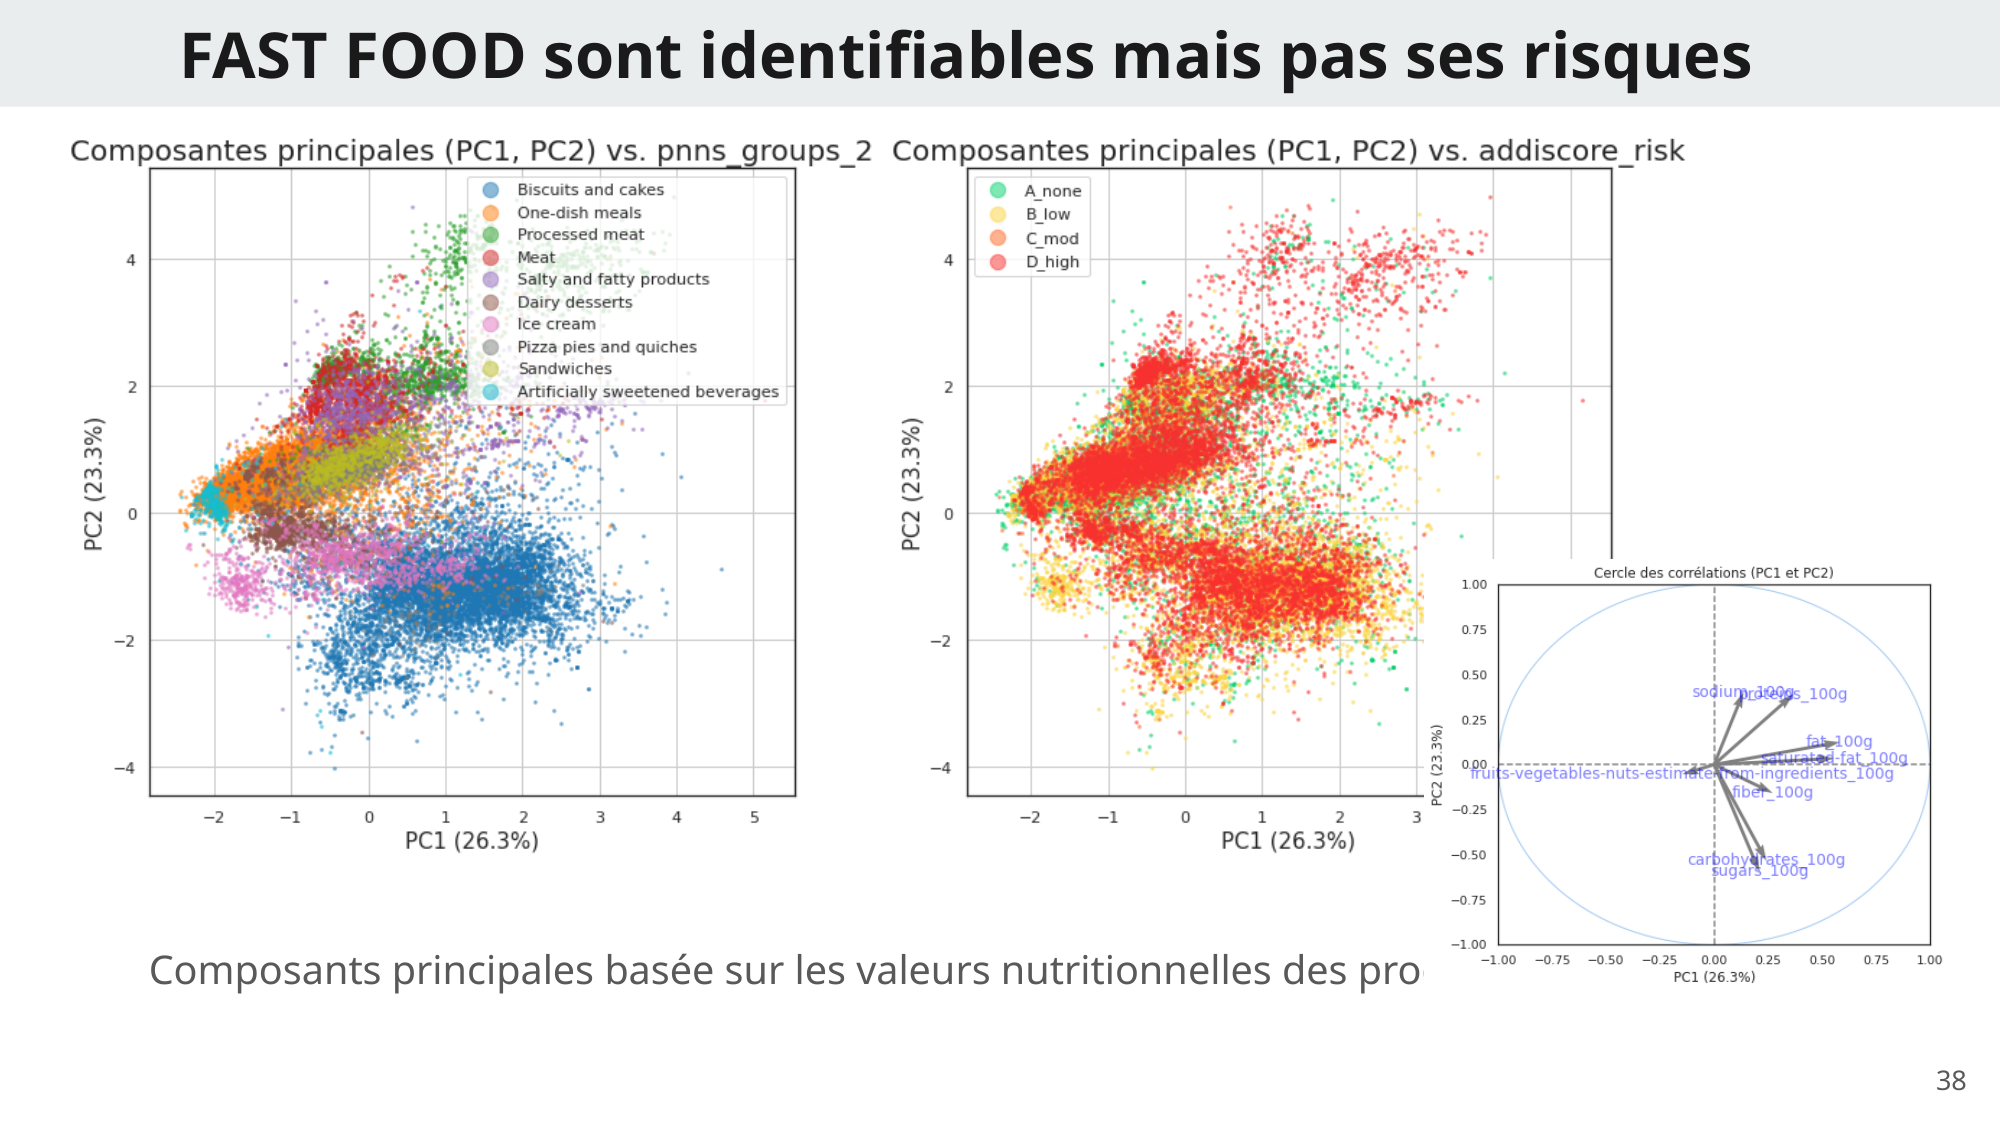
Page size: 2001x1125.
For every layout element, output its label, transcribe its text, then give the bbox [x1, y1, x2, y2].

picture [59, 128, 1951, 994]
slide_number ‹#› [1867, 1038, 1988, 1125]
list Composants principales basée sur les valeurs nutritionnelles des produits [128, 917, 1811, 1004]
title FAST FOOD sont identifiables mais pas ses risques [159, 0, 1841, 112]
